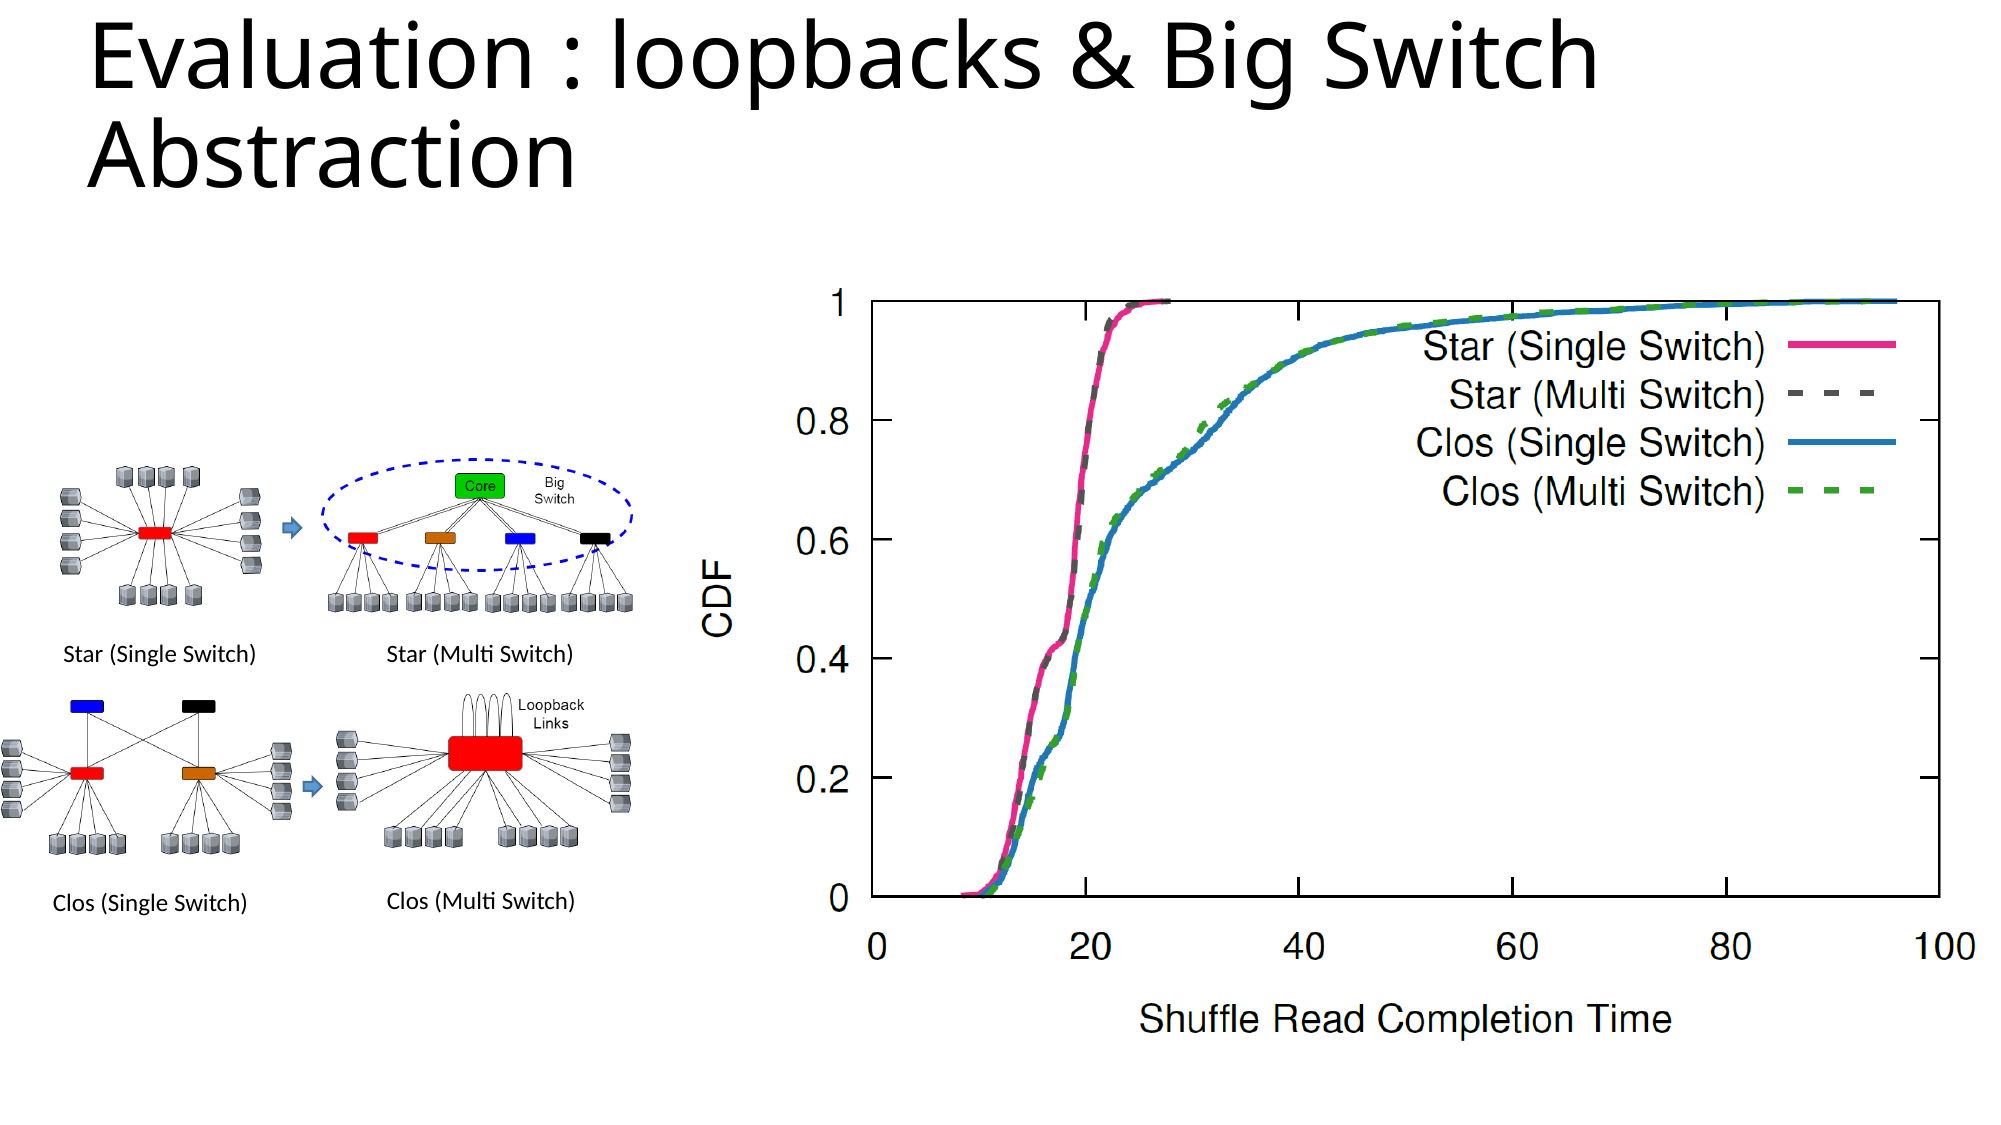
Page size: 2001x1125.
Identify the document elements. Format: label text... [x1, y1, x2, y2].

text_box [282, 516, 303, 540]
text_box Clos (Single Switch) [38, 879, 264, 925]
picture [321, 458, 633, 613]
picture [335, 693, 631, 848]
picture [680, 260, 2000, 1045]
title Evaluation : loopbacks & Big Switch Abstraction [72, 0, 1896, 218]
text_box Star (Multi Switch) [371, 630, 590, 675]
text_box [302, 774, 324, 798]
picture [0, 700, 292, 855]
text_box Star (Single Switch) [48, 630, 273, 675]
picture [59, 465, 262, 606]
text_box Clos (Multi Switch) [372, 877, 592, 923]
